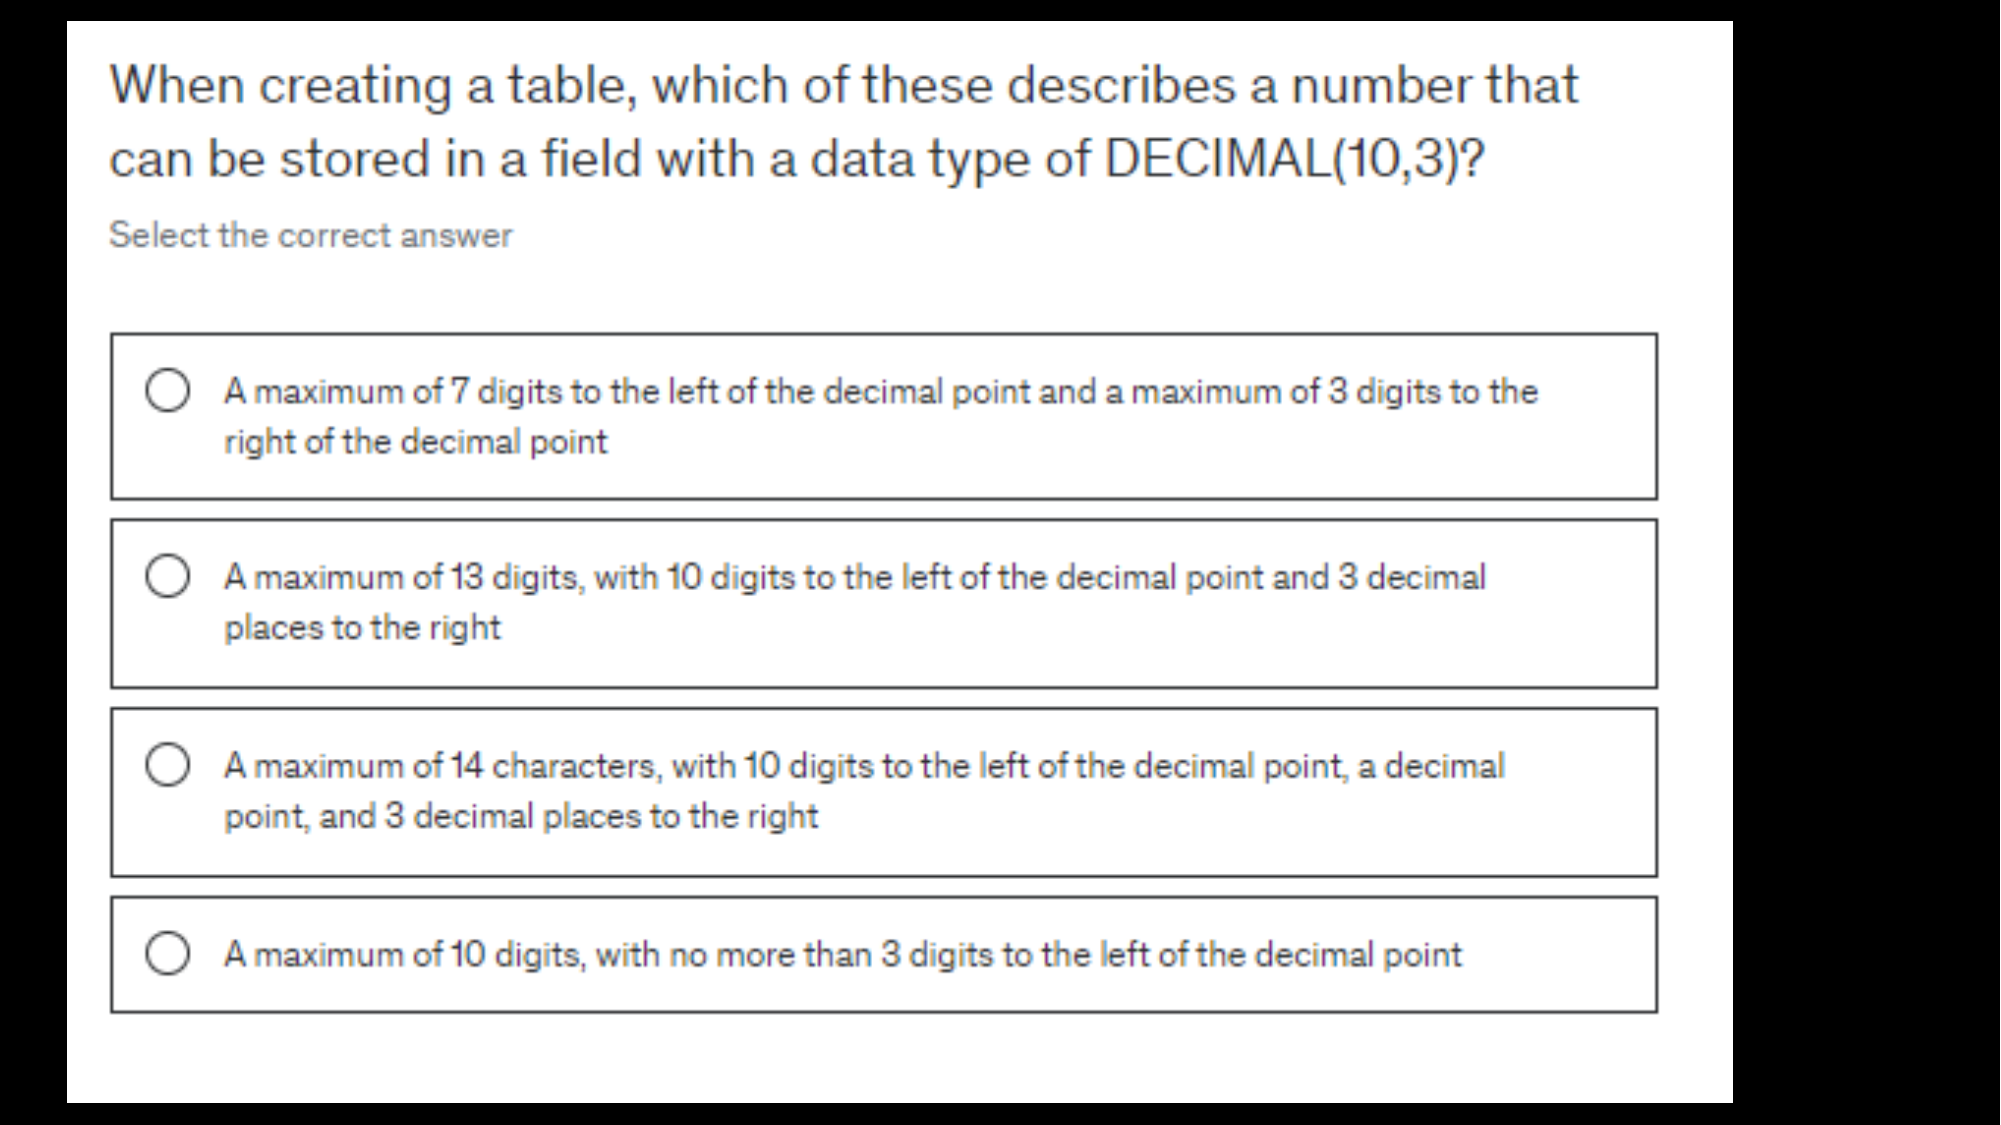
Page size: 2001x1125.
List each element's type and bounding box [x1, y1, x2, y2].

picture [67, 21, 1733, 1103]
